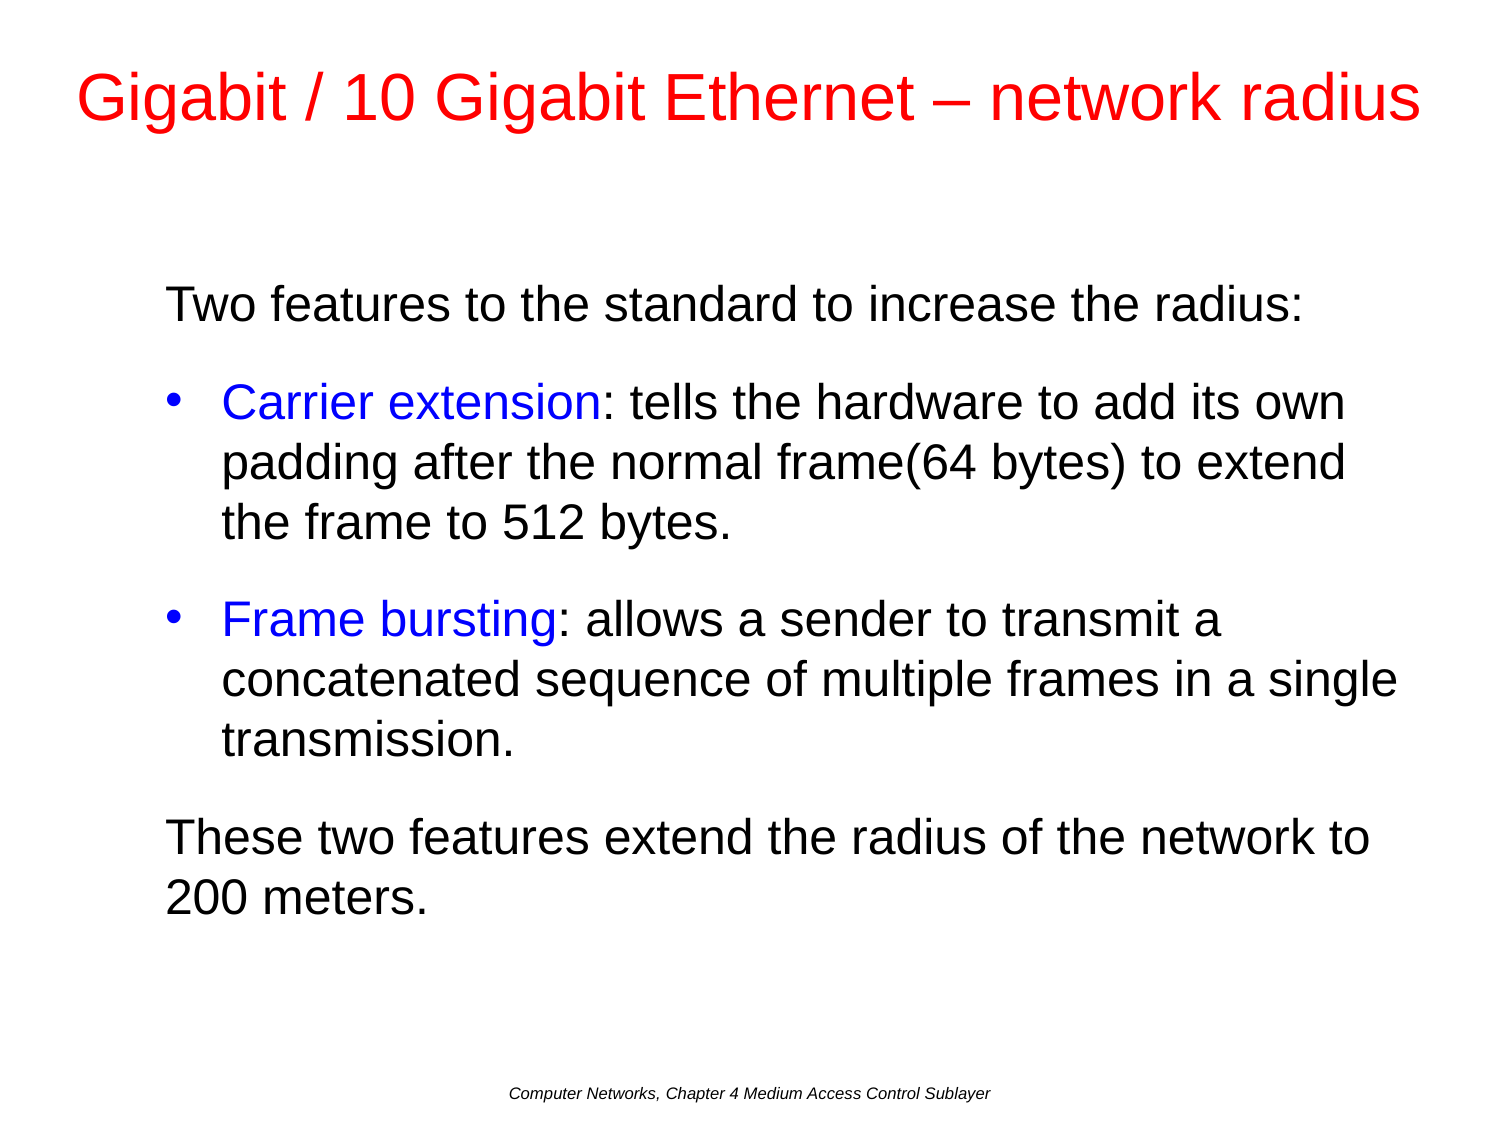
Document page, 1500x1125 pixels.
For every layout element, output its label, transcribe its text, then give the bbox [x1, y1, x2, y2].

footer Computer Networks, Chapter 4 Medium Access Control Sublayer [0, 1074, 1500, 1125]
list Two features to the standard to increase the radius: Carrier extension: tells the hardware to add its own padding after the normal frame(64 bytes) to extend the frame to 512 bytes. Frame bursting: allows a sender to transmit a concatenated sequence of multiple frames in a single transmission. These two features extend the radius of the network to 200 meters. [150, 264, 1428, 1019]
title Gigabit / 10 Gigabit Ethernet – network radius [0, 0, 1500, 188]
